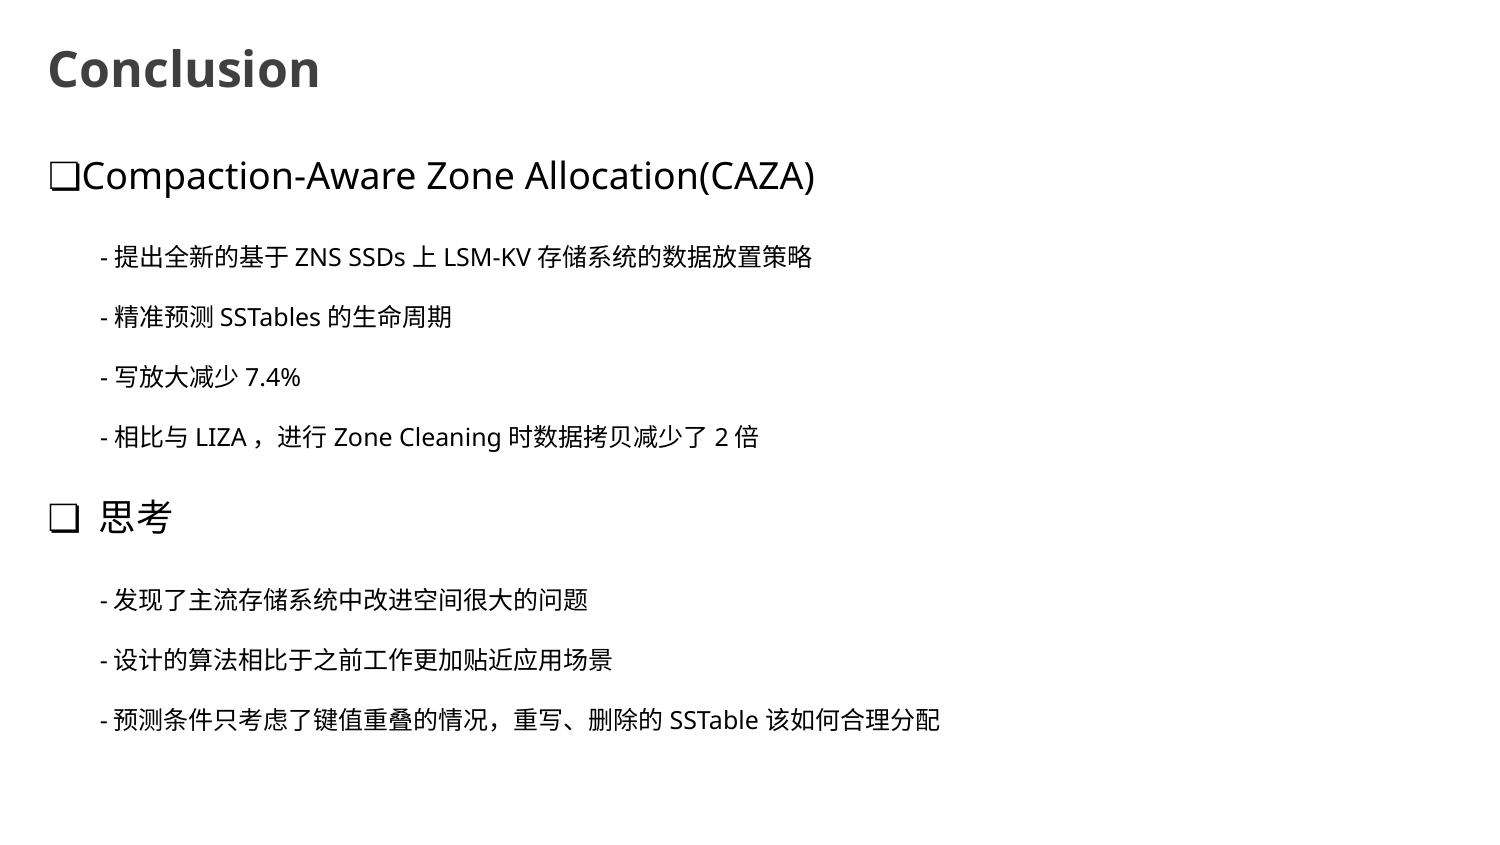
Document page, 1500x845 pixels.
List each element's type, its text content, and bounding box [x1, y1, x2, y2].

text_box ❏ 思考 -发现了主流存储系统中改进空间很大的问题 -设计的算法相比于之前工作更加贴近应用场景 -预测条件只考虑了键值重叠的情况，重写、删除的SSTable该如何合理分配 [33, 486, 956, 742]
text_box Conclusion [32, 29, 916, 106]
text_box ❏Compaction-Aware Zone Allocation(CAZA) -提出全新的基于ZNS SSDs上LSM-KV存储系统的数据放置策略 -精准预测SSTables的生命周期 -写放大减少7.4% -相比与LIZA，进行Zone Cleaning时数据拷贝减少了2倍 [33, 144, 831, 459]
